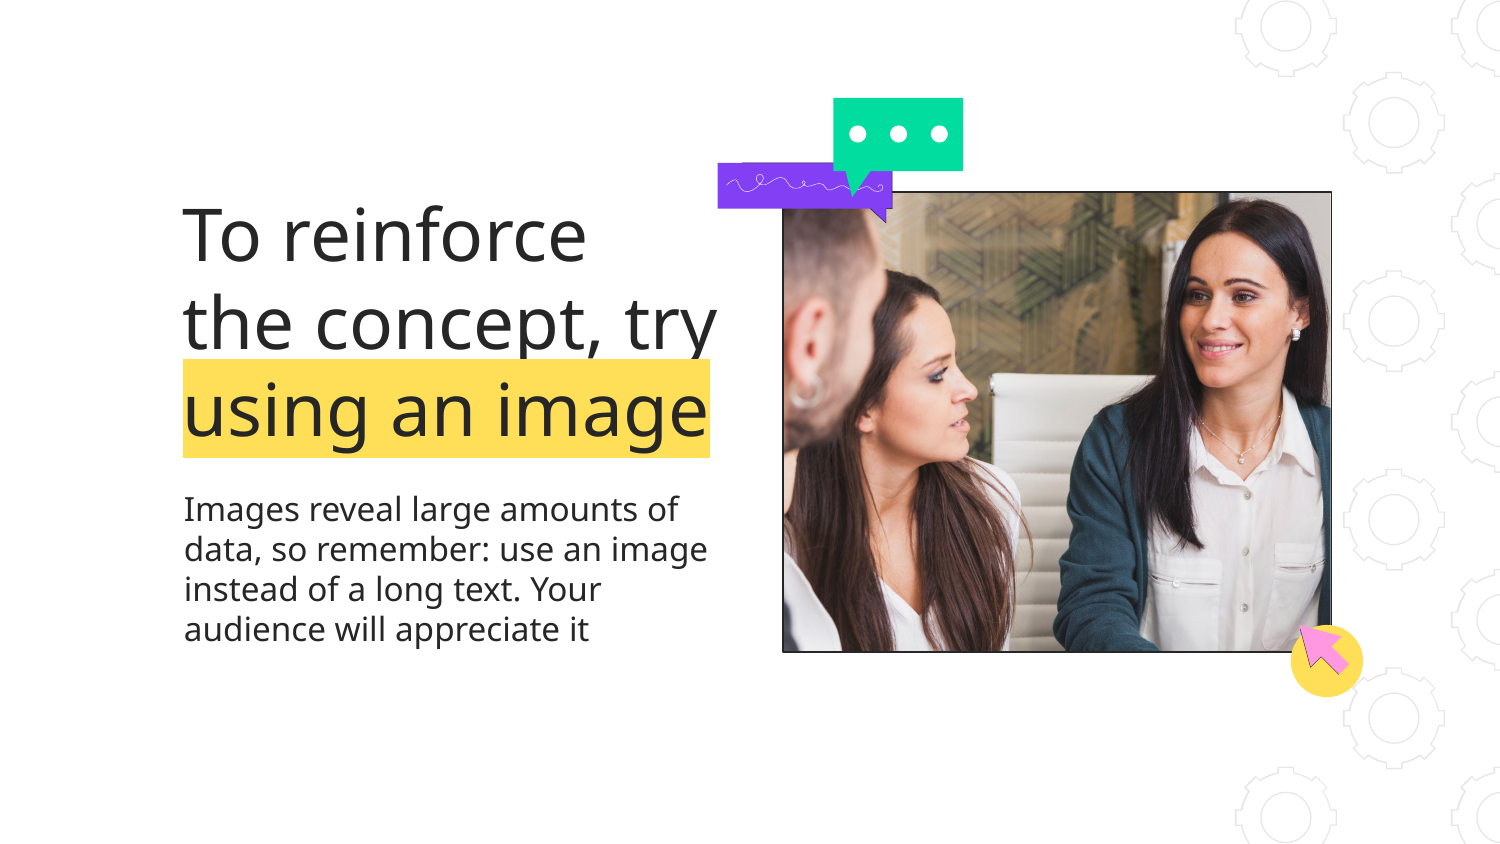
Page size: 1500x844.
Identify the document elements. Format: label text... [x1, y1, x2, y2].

picture [783, 192, 1331, 652]
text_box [1286, 624, 1367, 698]
title To reinforce the concept, try using an image [167, 169, 734, 467]
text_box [717, 97, 964, 224]
subtitle Images reveal large amounts of data, so remember: use an image instead of a long text. Your audience will appreciate it [168, 473, 735, 675]
